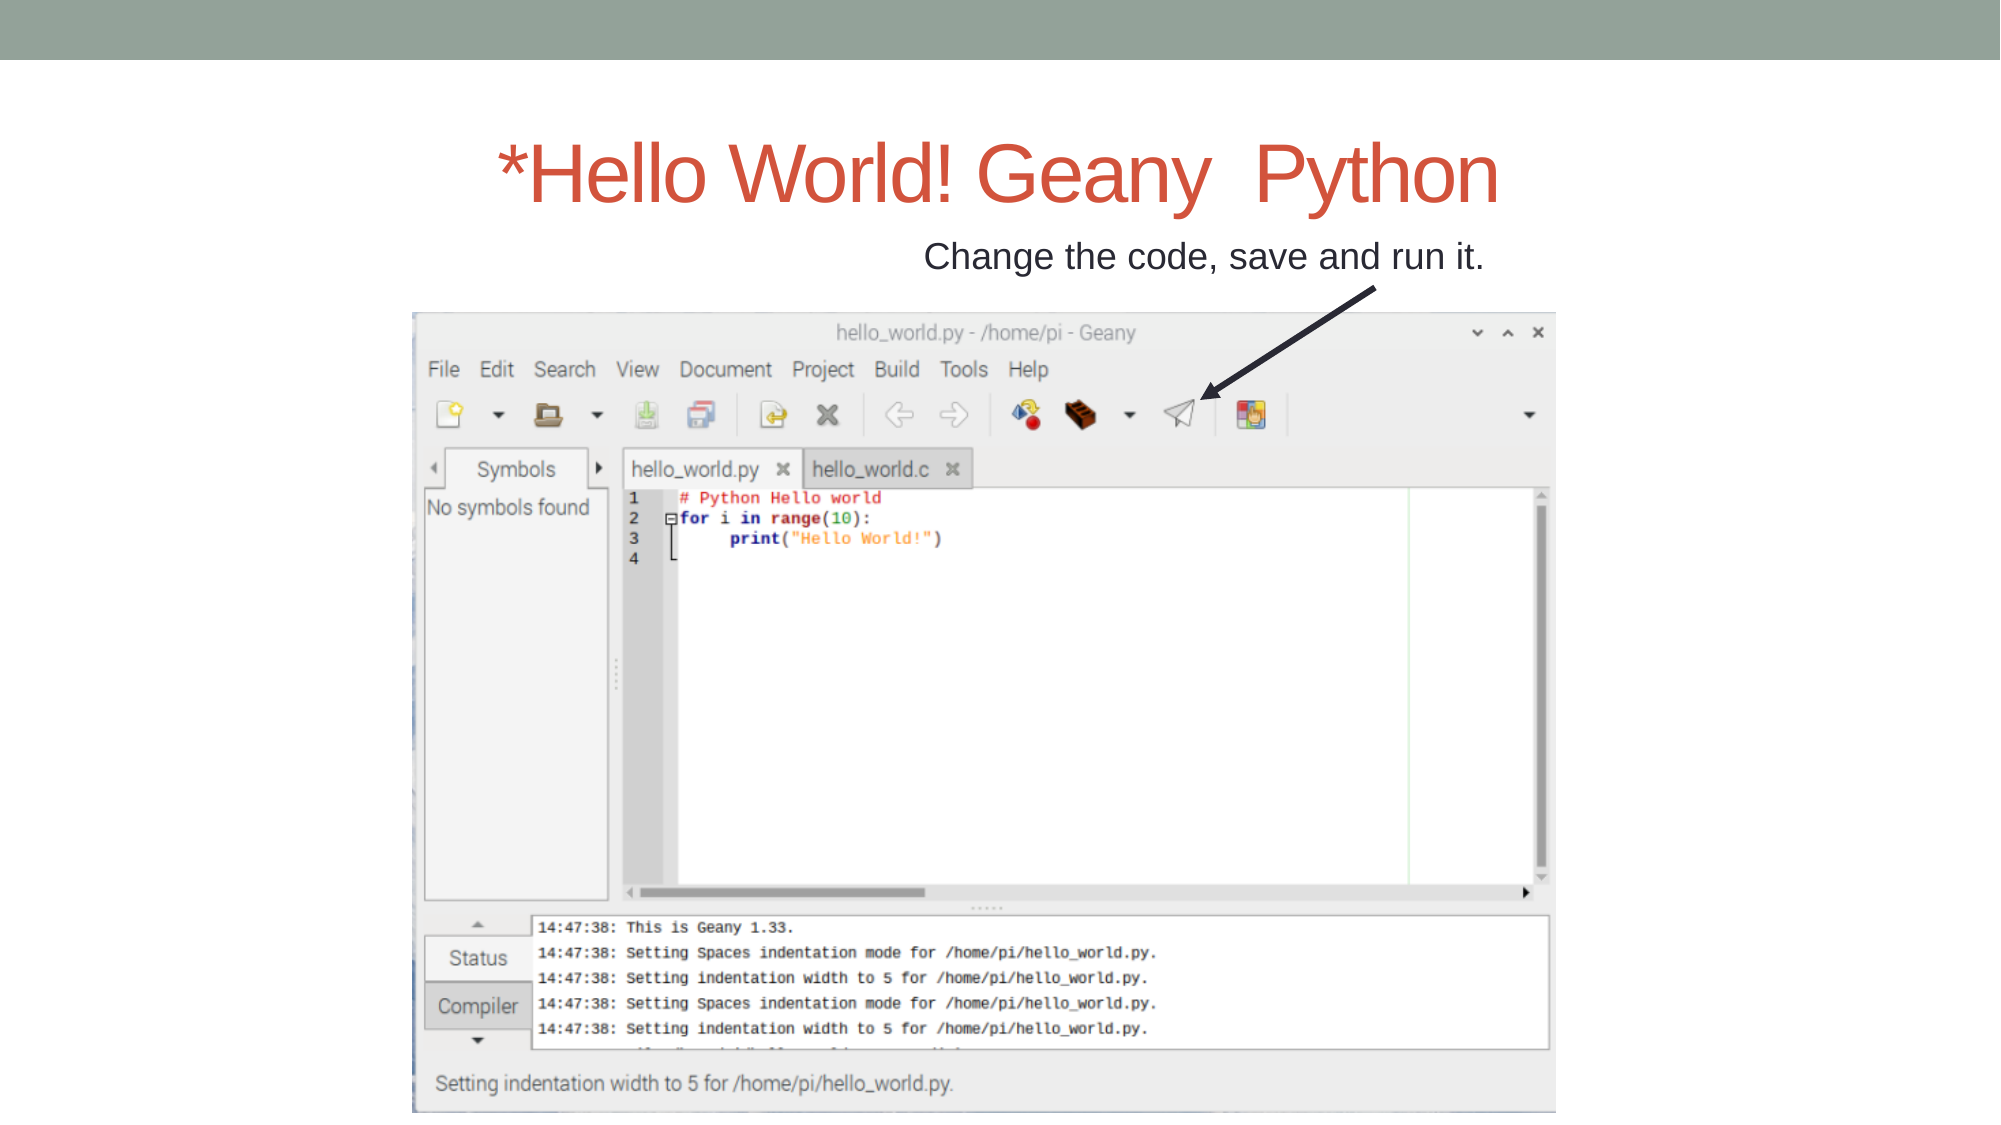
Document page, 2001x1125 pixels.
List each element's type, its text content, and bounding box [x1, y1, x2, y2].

title *Hello World! Geany Python [99, 87, 1900, 250]
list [412, 312, 1557, 1113]
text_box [1199, 287, 1376, 401]
text_box Change the code, save and run it. [512, 224, 1500, 285]
